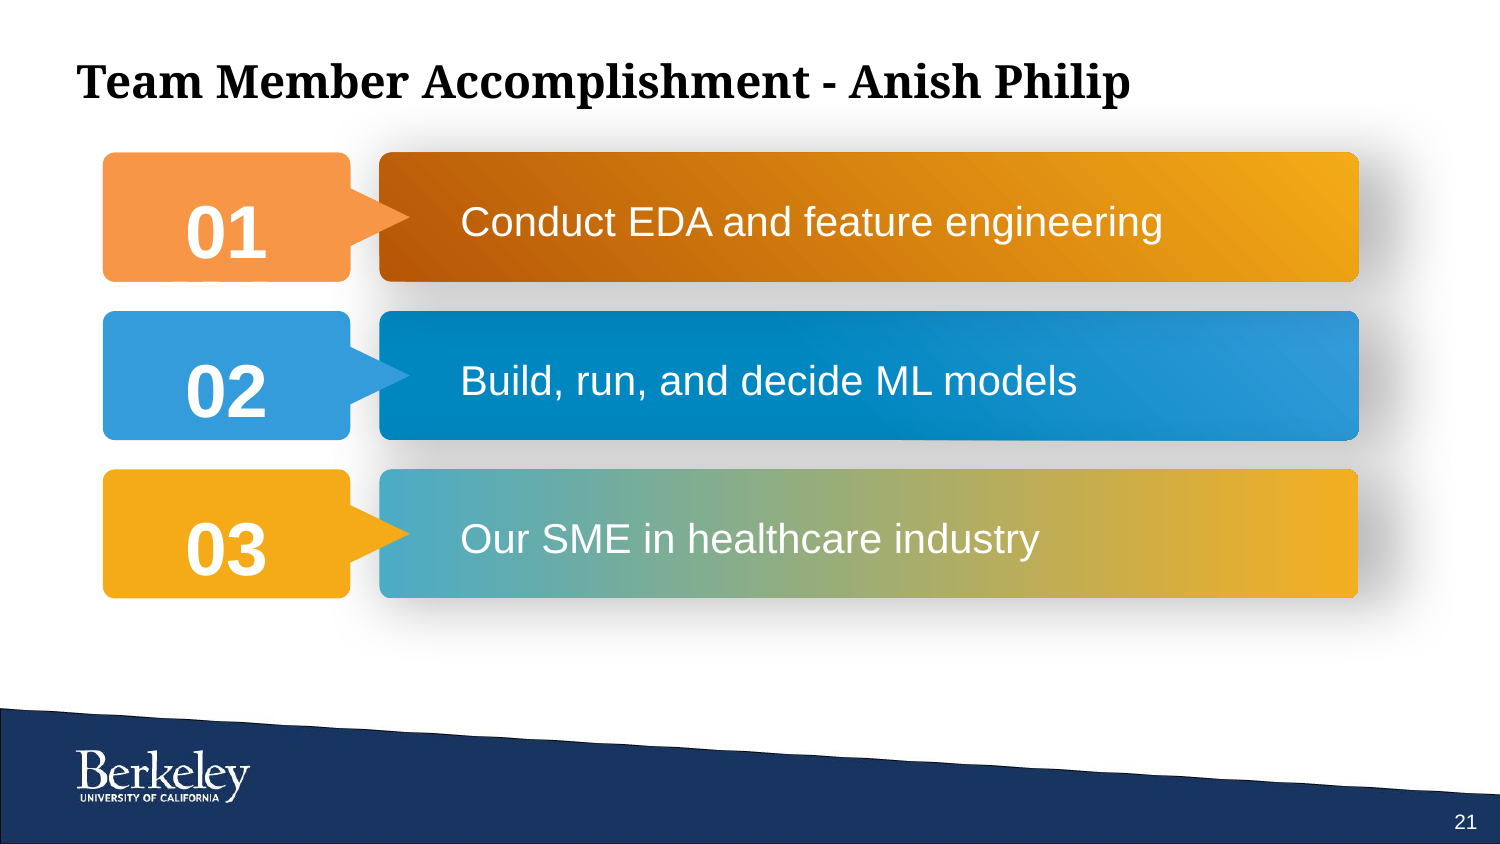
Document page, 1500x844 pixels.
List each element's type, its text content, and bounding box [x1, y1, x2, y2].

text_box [102, 152, 1359, 282]
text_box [102, 469, 1359, 599]
picture [0, 0, 1500, 844]
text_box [102, 310, 1359, 441]
title Team Member Accomplishment - Anish Philip [61, 34, 1336, 127]
slide_number ‹#› [1402, 793, 1493, 844]
